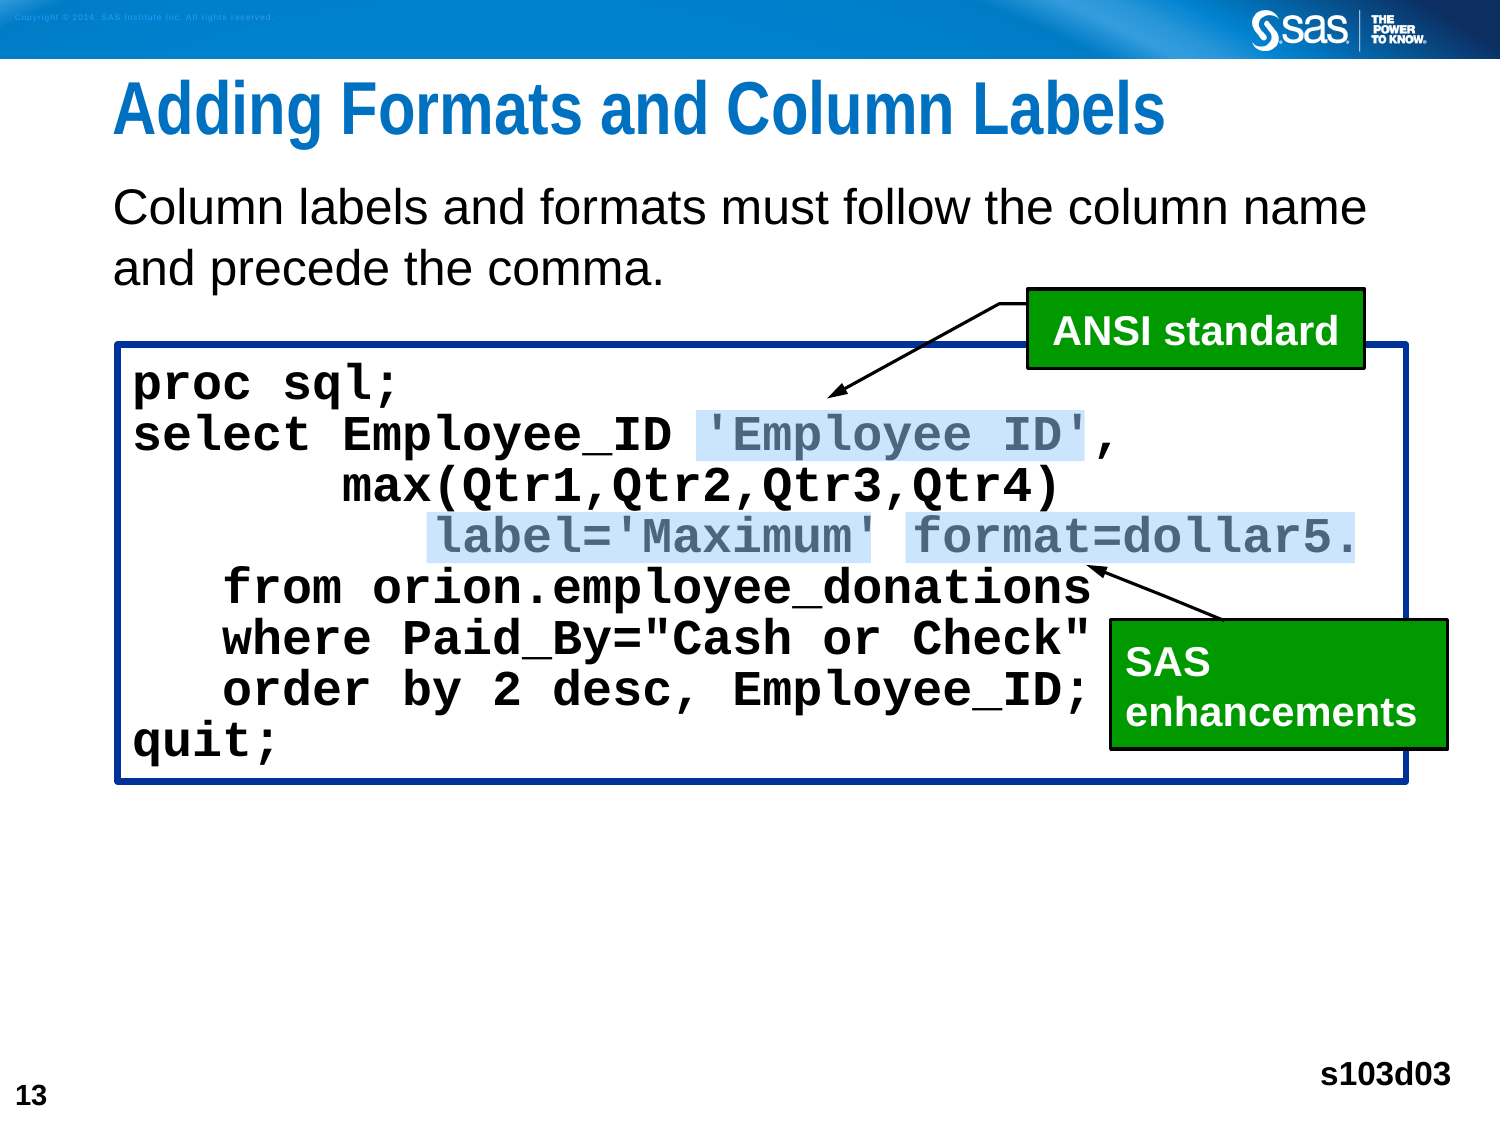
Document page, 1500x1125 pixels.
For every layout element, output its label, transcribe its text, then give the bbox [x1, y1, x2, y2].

text_box Column labels and formats must follow the column name and precede the comma. [112, 174, 1416, 384]
text_box ANSI standard [826, 288, 1365, 399]
text_box s103d03 [1305, 1037, 1466, 1107]
text_box [696, 410, 1085, 462]
picture [0, 0, 1500, 59]
text_box [426, 512, 871, 564]
text_box SAS enhancements [1086, 564, 1448, 749]
text_box [905, 512, 1355, 564]
title Adding Formats and Column Labels [112, 75, 1500, 187]
text_box proc sql; select Employee_ID 'Employee ID', max(Qtr1,Qtr2,Qtr3,Qtr4) label='Maximum' format=dollar5. from orion.employee_donations where Paid_By="Cash or Check" order by 2 desc, Employee_ID; quit; [117, 344, 1407, 782]
